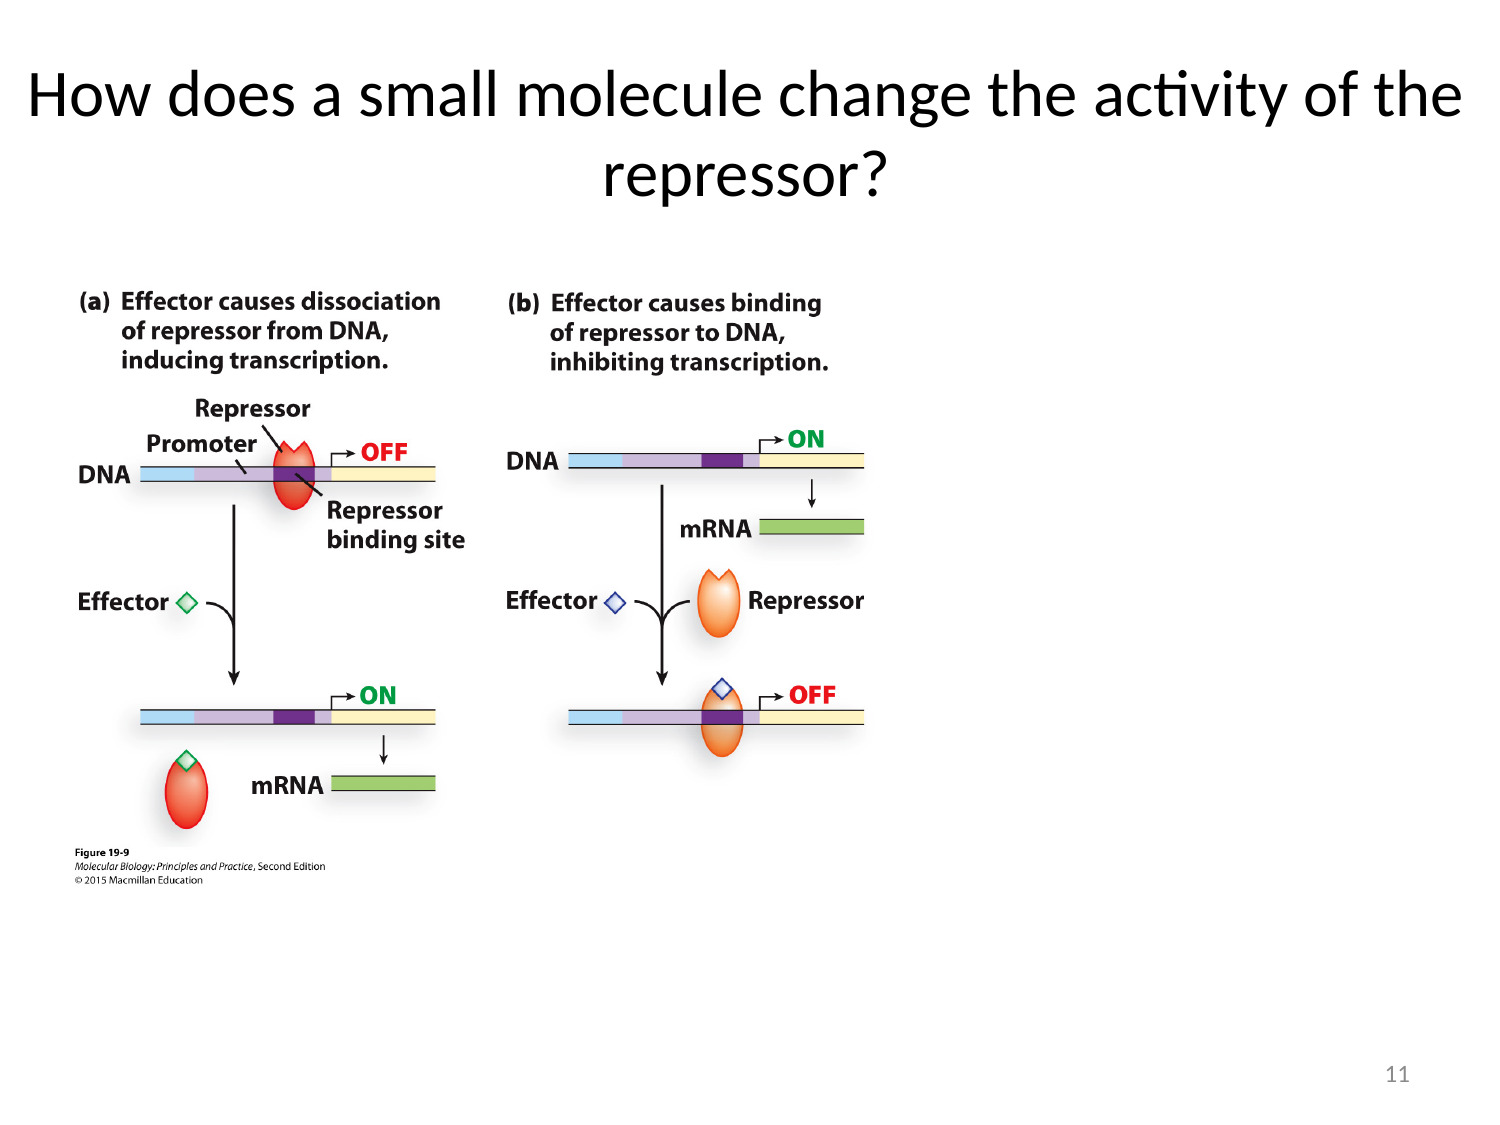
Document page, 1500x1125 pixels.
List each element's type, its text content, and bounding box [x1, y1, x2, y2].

slide_number 11 [1074, 1042, 1425, 1103]
picture [69, 281, 875, 888]
text_box How does a small molecule change the activity of the repressor? [9, 42, 1484, 157]
